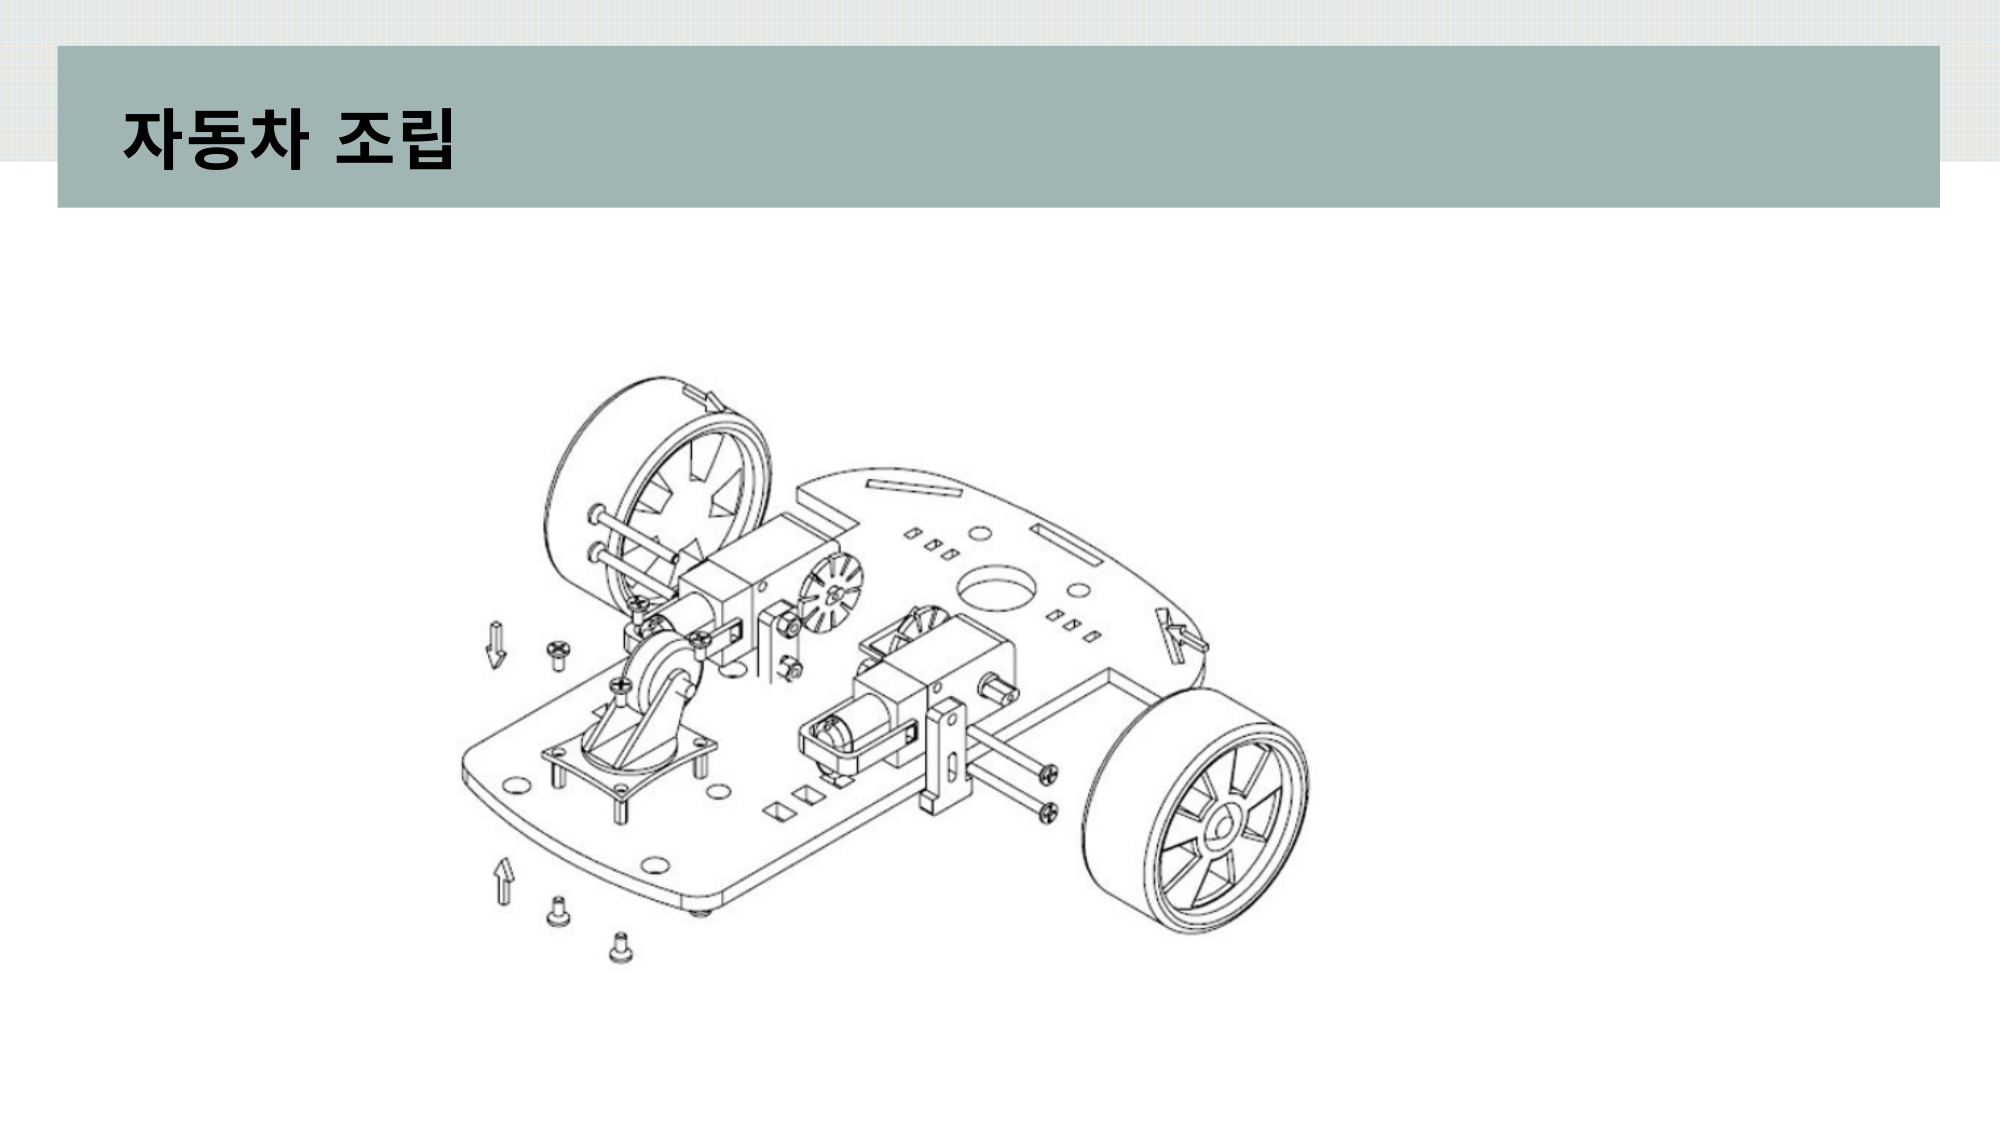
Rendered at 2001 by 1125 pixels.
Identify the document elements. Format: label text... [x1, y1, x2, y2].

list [433, 249, 1567, 1062]
title 자동차 조립 [104, 78, 1894, 192]
